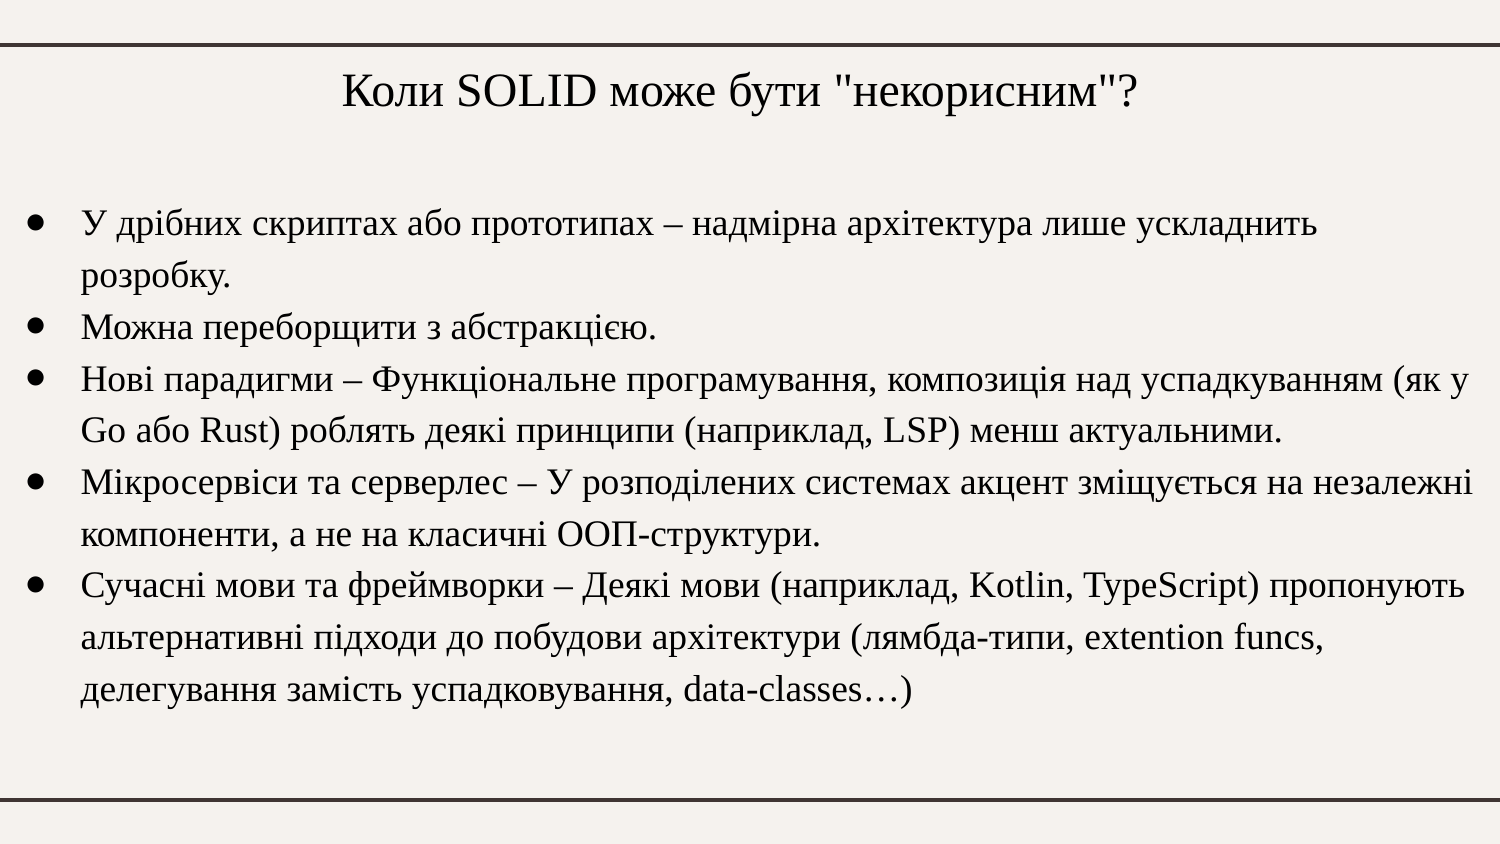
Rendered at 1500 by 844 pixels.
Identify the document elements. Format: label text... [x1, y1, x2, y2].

text_box У дрібних скриптах або прототипах – надмірна архітектура лише ускладнить розробку. Можна переборщити з абстракцією. Нові парадигми – Функціональне програмування, композиція над успадкуванням (як у Go або Rust) роблять деякі принципи (наприклад, LSP) менш актуальними. Мікросервіси та серверлес – У розподілених системах акцент зміщується на незалежні компоненти, а не на класичні ООП-структури. Сучасні мови та фреймворки – Деякі мови (наприклад, Kotlin, TypeScript) пропонують альтернативні підходи до побудови архітектури (лямбда-типи, extention funcs, делегування замість успадковування, data-classes…) [0, 176, 1491, 776]
text_box Коли SOLID може бути "некорисним"? [0, 43, 1482, 132]
